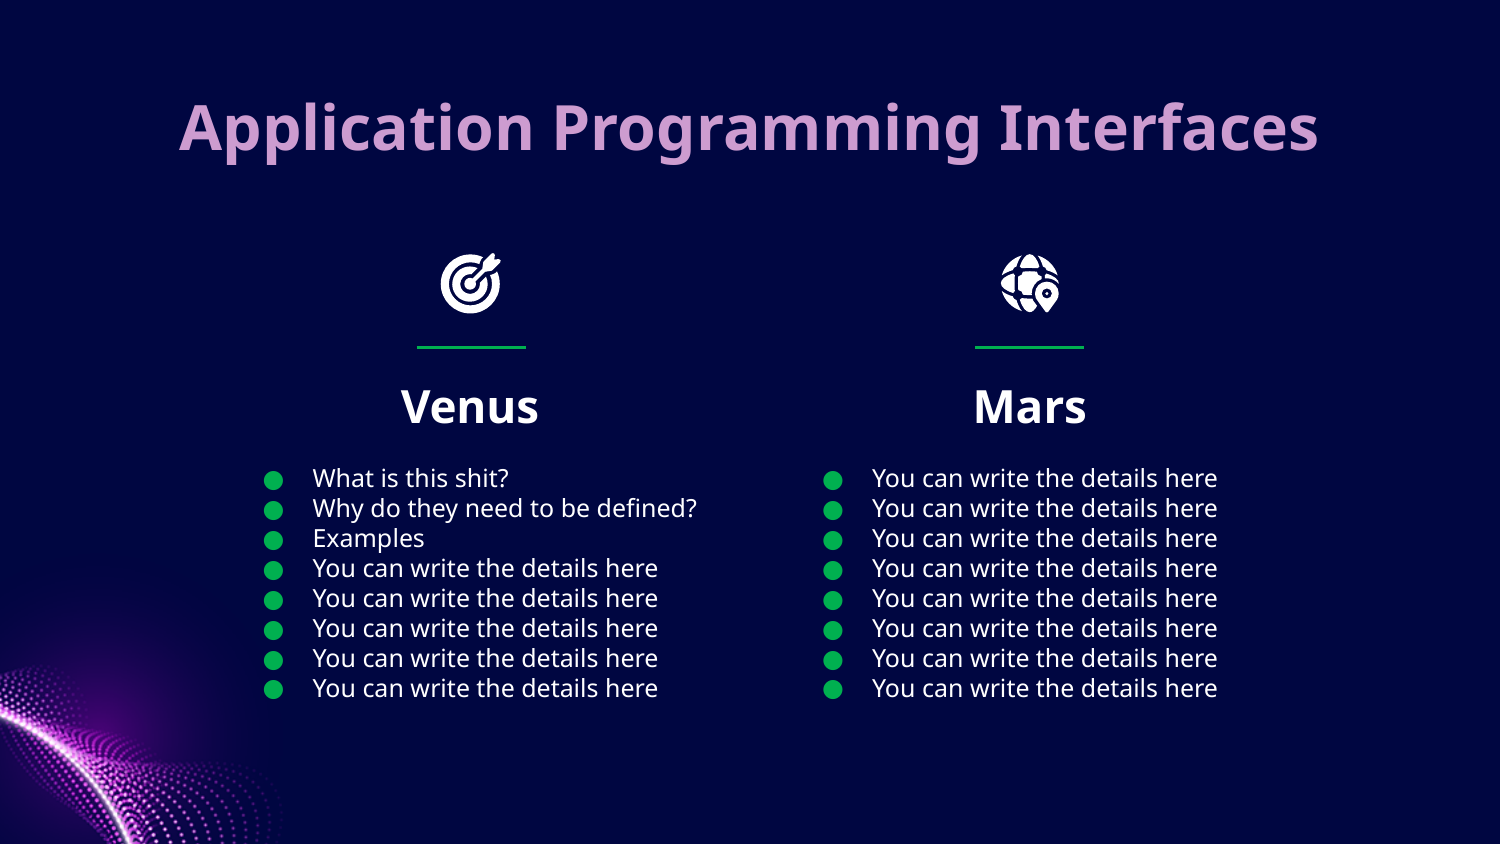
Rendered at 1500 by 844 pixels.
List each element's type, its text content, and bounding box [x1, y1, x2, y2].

title Application Programming Interfaces [118, 72, 1382, 167]
subtitle Mars [782, 362, 1278, 447]
list What is this shit? Why do they need to be defined? Examples You can write the details here You can write the details here You can write the details here You can write the details here You can write the details here [222, 447, 718, 730]
picture [0, 512, 409, 844]
list You can write the details here You can write the details here You can write the details here You can write the details here You can write the details here You can write the details here You can write the details here You can write the details here [782, 447, 1278, 730]
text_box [1000, 253, 1060, 313]
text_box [440, 252, 502, 314]
subtitle Venus [222, 362, 718, 447]
